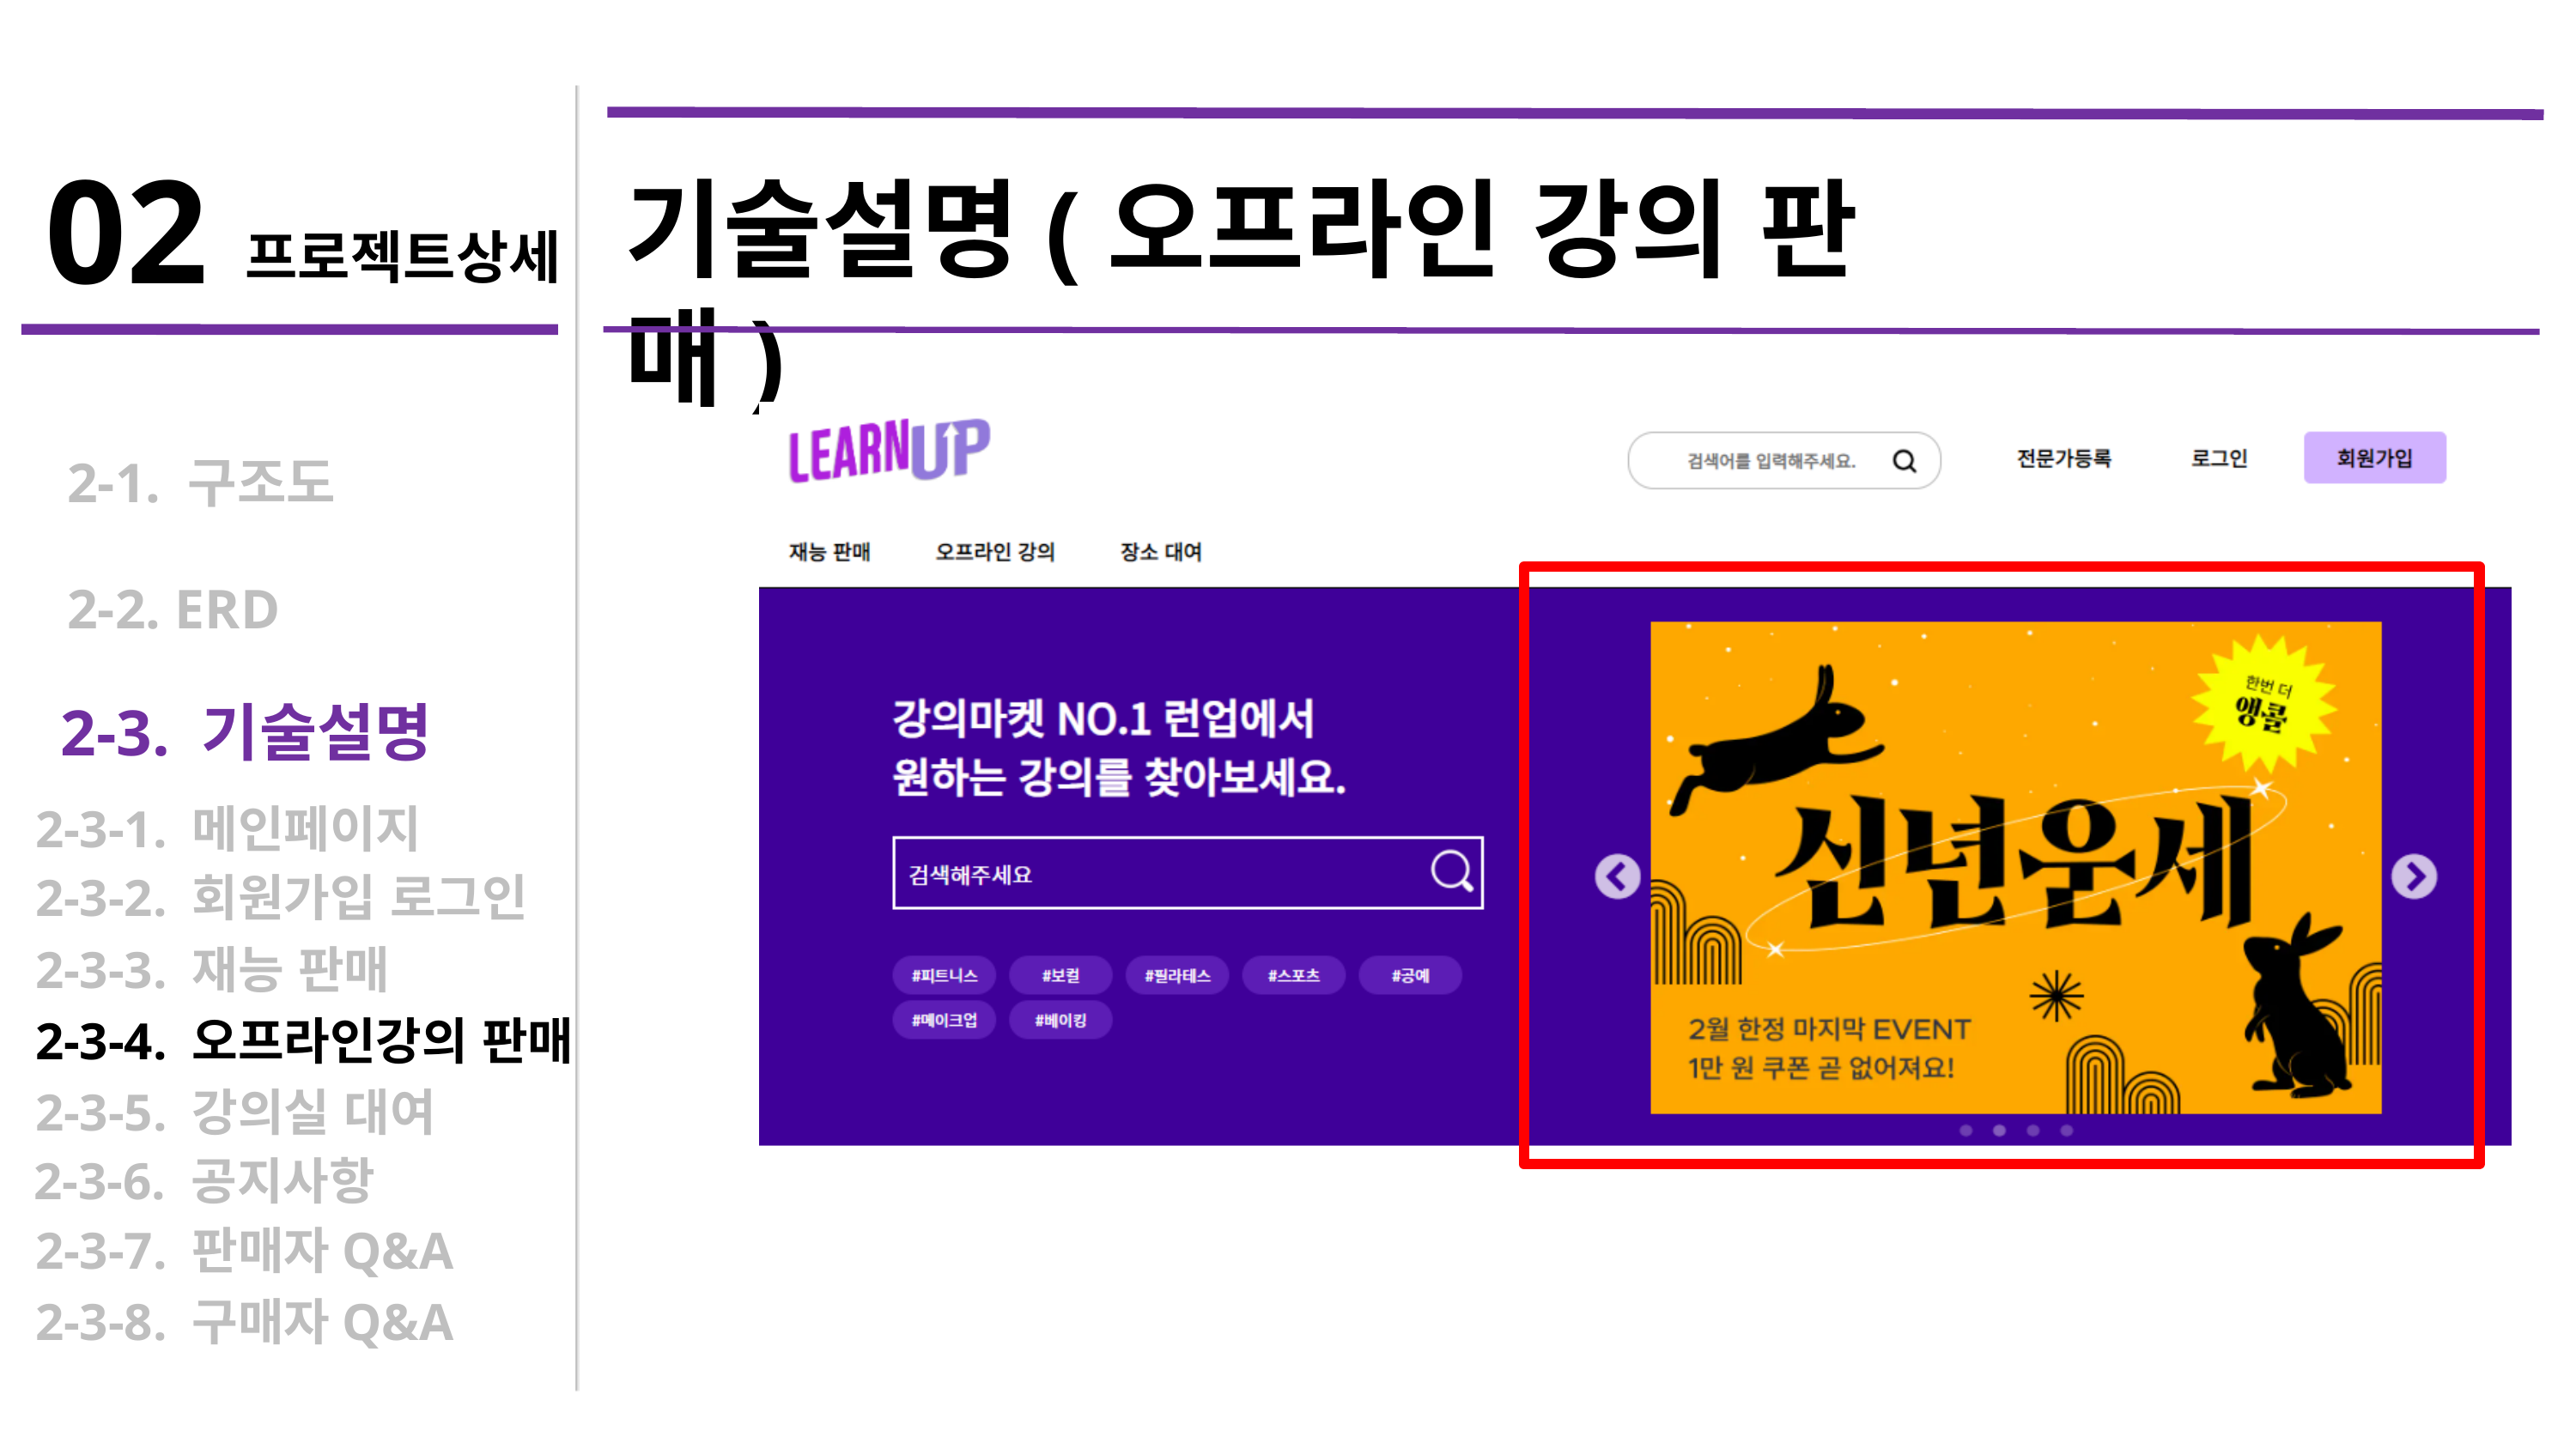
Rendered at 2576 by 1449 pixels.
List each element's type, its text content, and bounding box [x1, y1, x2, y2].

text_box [21, 442, 650, 1358]
text_box 기술설명(오프라인 강의 판매) [684, 155, 1986, 328]
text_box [573, 1366, 580, 1391]
text_box 기술설명(오프라인 강의 판매) [611, 342, 1986, 426]
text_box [573, 85, 580, 132]
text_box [603, 329, 2540, 332]
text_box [607, 112, 2544, 115]
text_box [573, 328, 580, 440]
picture [758, 402, 2512, 1200]
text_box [32, 133, 683, 321]
